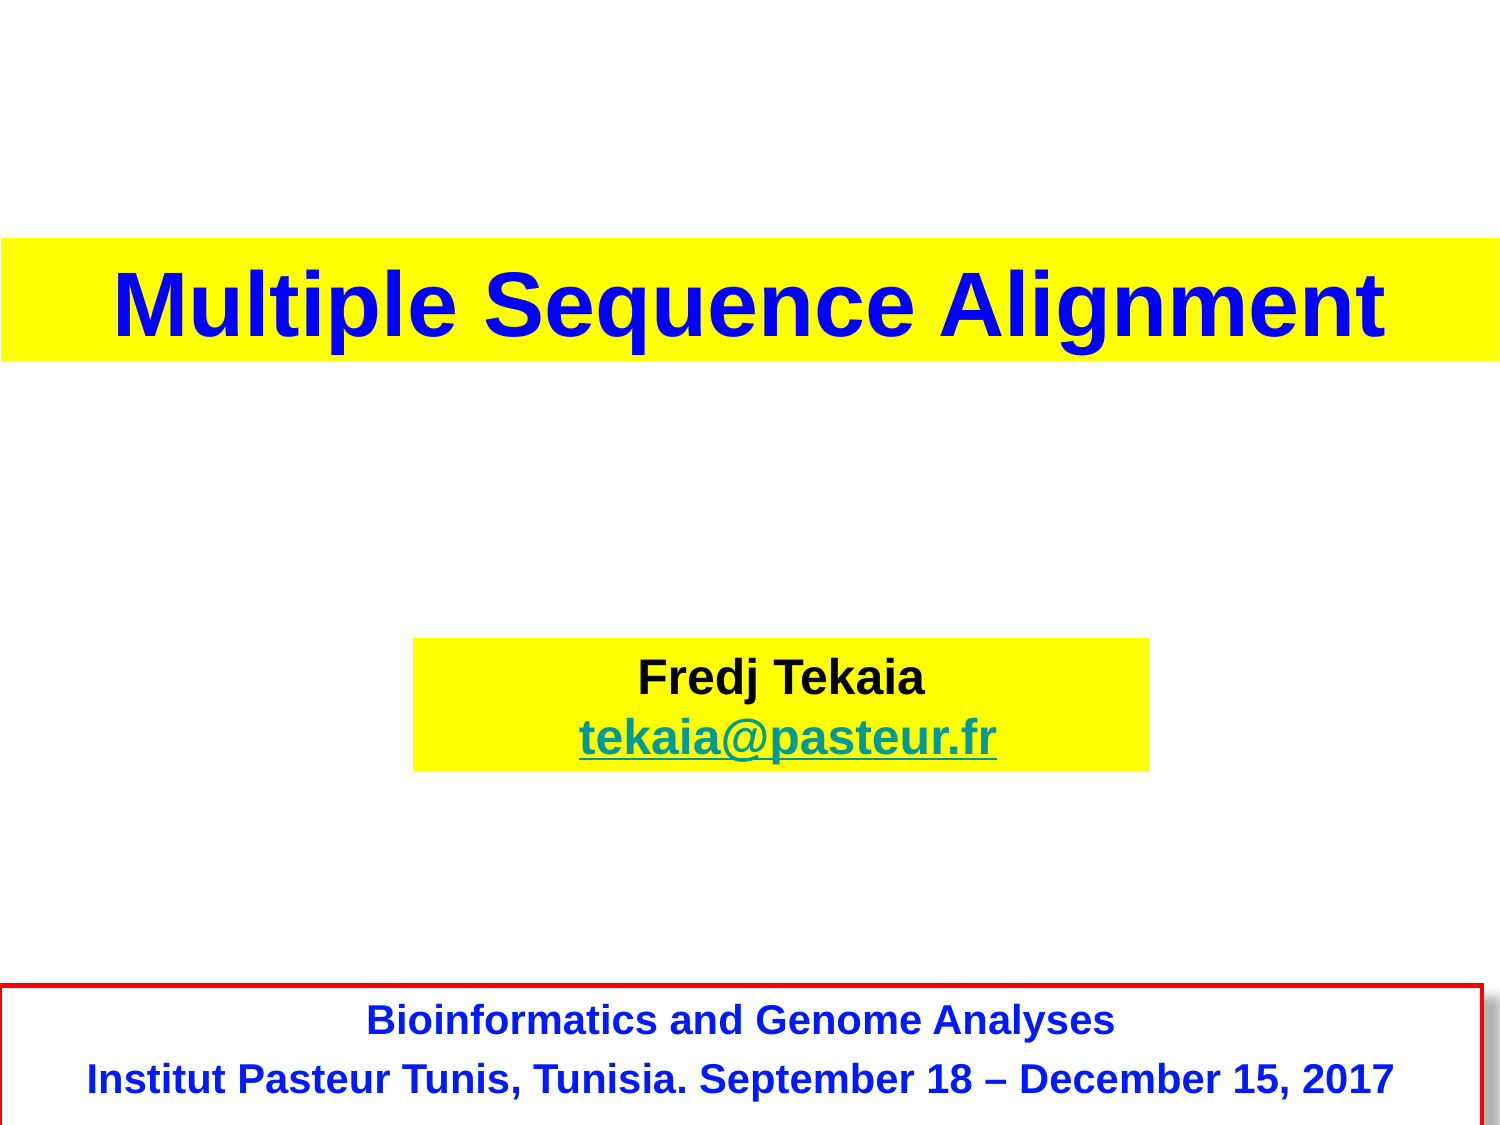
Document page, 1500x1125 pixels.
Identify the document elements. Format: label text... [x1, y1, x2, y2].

text_box Multiple Sequence Alignment [0, 237, 1500, 363]
text_box Bioinformatics and Genome Analyses Institut Pasteur Tunis, Tunisia. September 18 – December 15, 2017 [0, 985, 1483, 1125]
text_box Fredj Tekaia tekaia@pasteur.fr [412, 637, 1150, 773]
